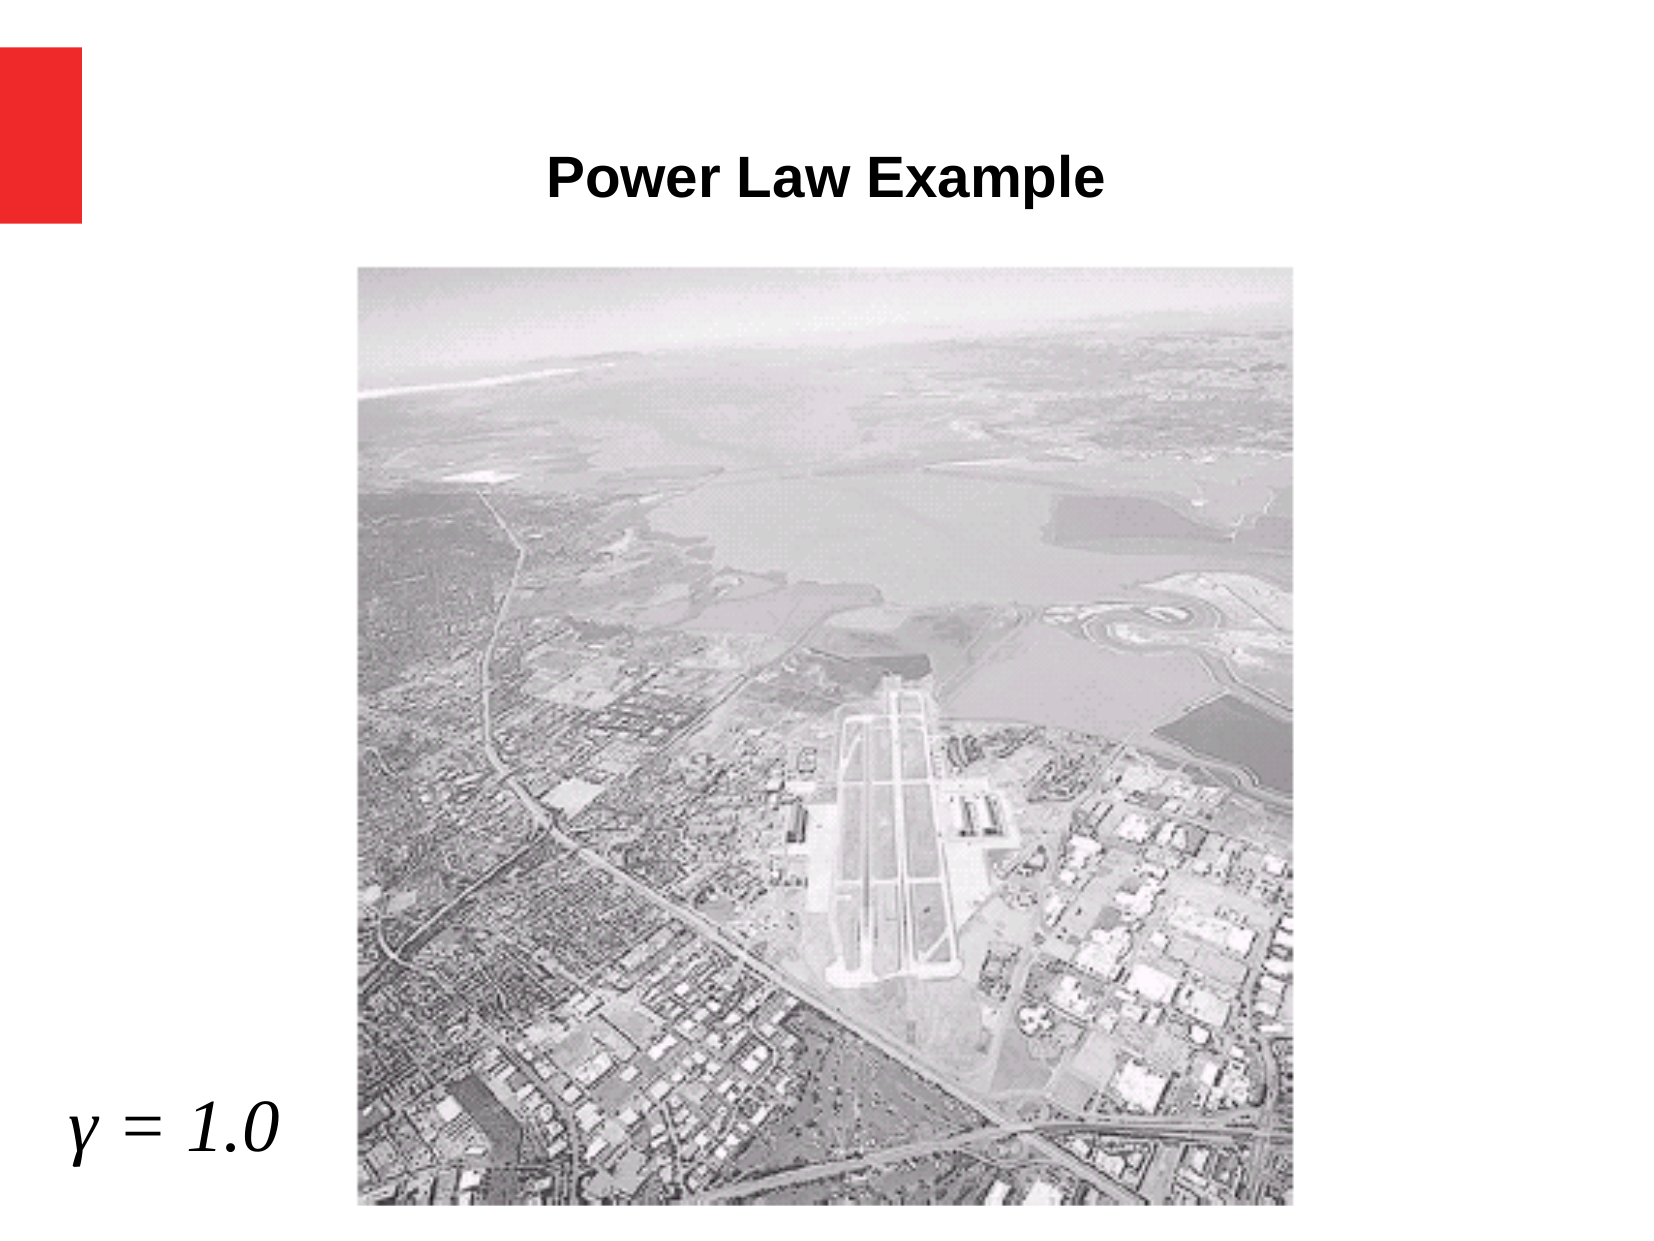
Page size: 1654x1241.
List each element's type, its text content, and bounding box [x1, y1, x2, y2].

picture [347, 245, 1302, 1206]
text_box γ = 1.0 [54, 1069, 295, 1174]
text_box Power Law Example [82, 61, 1571, 288]
